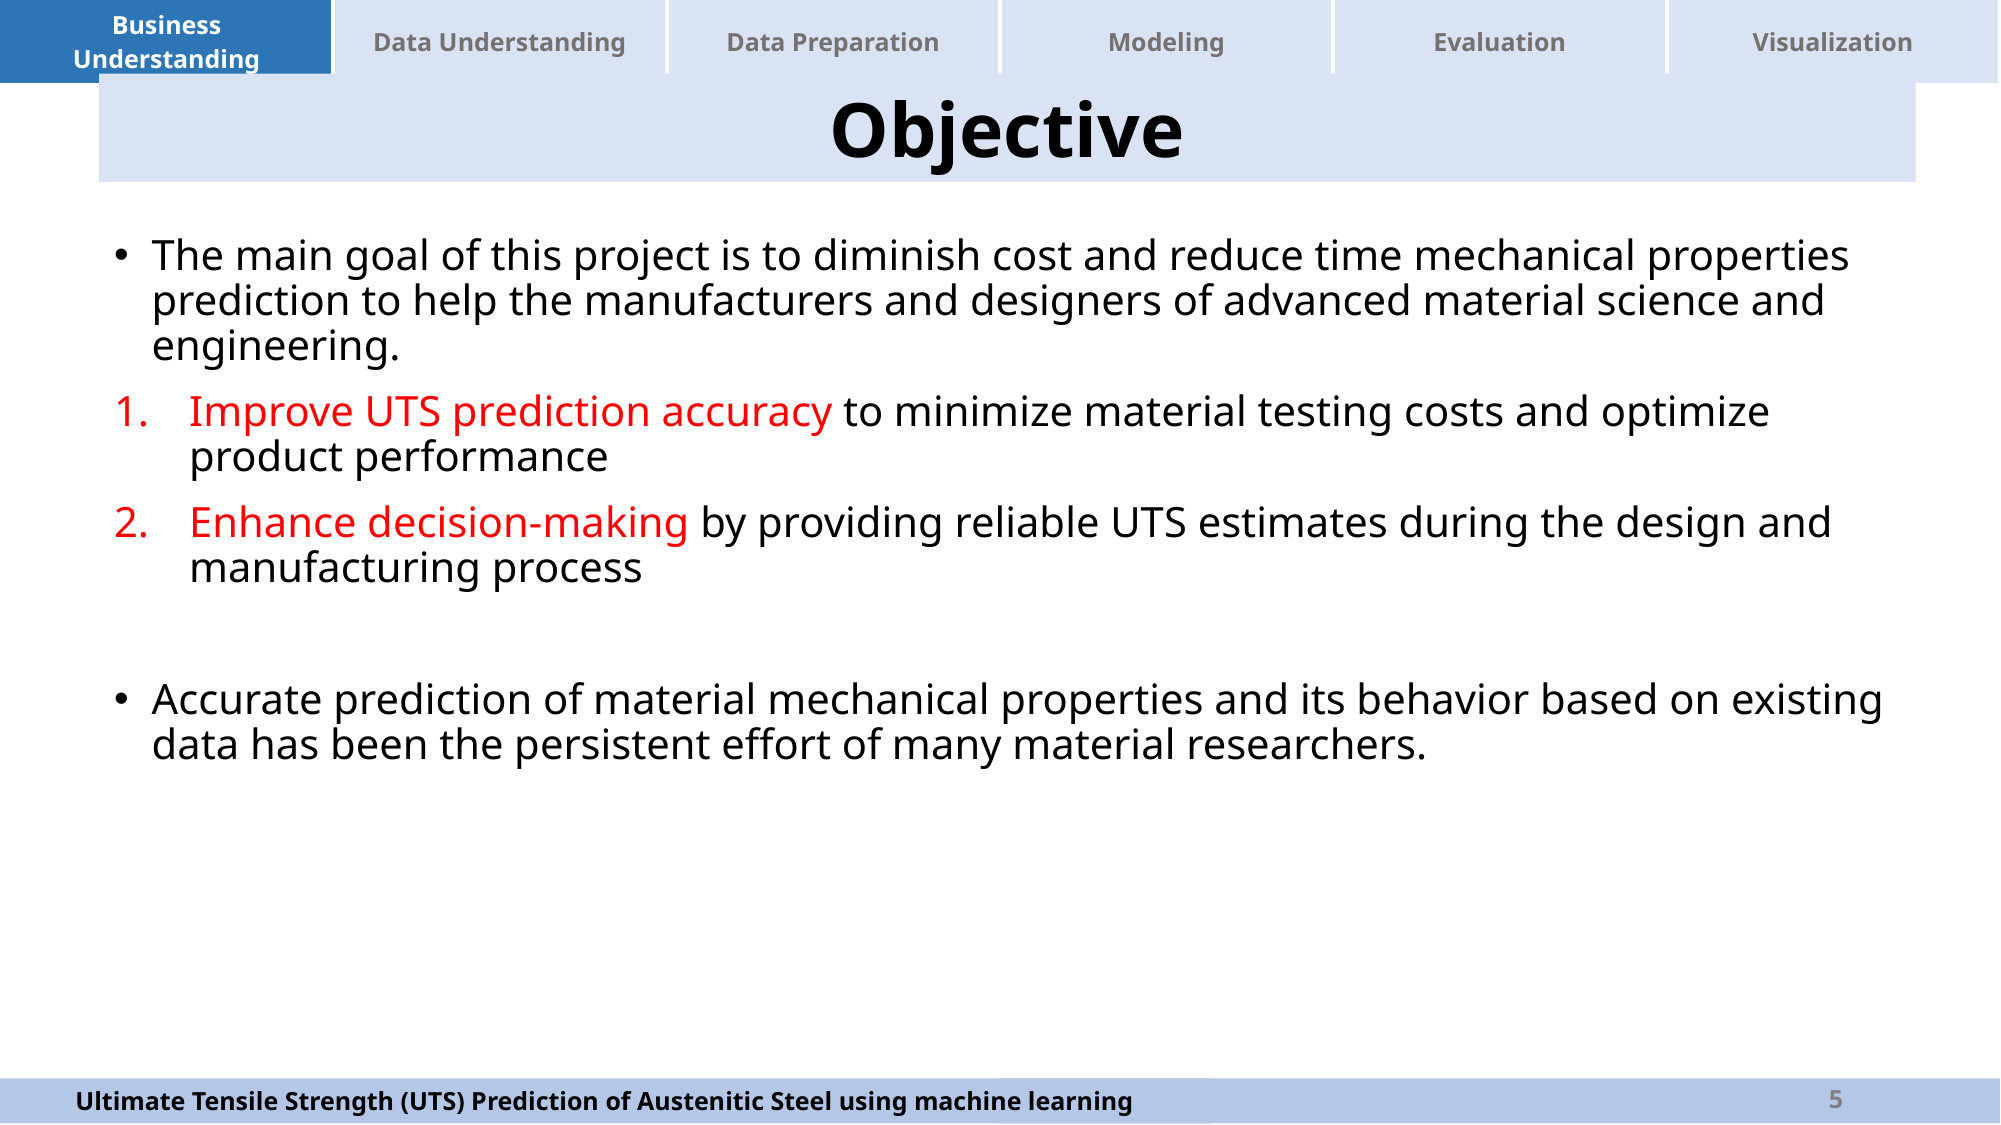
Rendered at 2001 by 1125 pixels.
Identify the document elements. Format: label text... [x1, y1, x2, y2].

list The main goal of this project is to diminish cost and reduce time mechanical properties prediction to help the manufacturers and designers of advanced material science and engineering. Improve UTS prediction accuracy to minimize material testing costs and optimize product performance Enhance decision-making by providing reliable UTS estimates during the design and manufacturing process Accurate prediction of material mechanical properties and its behavior based on existing data has been the persistent effort of many material researchers. [99, 226, 1930, 1054]
title Objective [99, 73, 1916, 182]
footer Ultimate Tensile Strength (UTS) Prediction of Austenitic Steel using machine learning [0, 1078, 1211, 1124]
slide_number 5 [1211, 1078, 2000, 1124]
